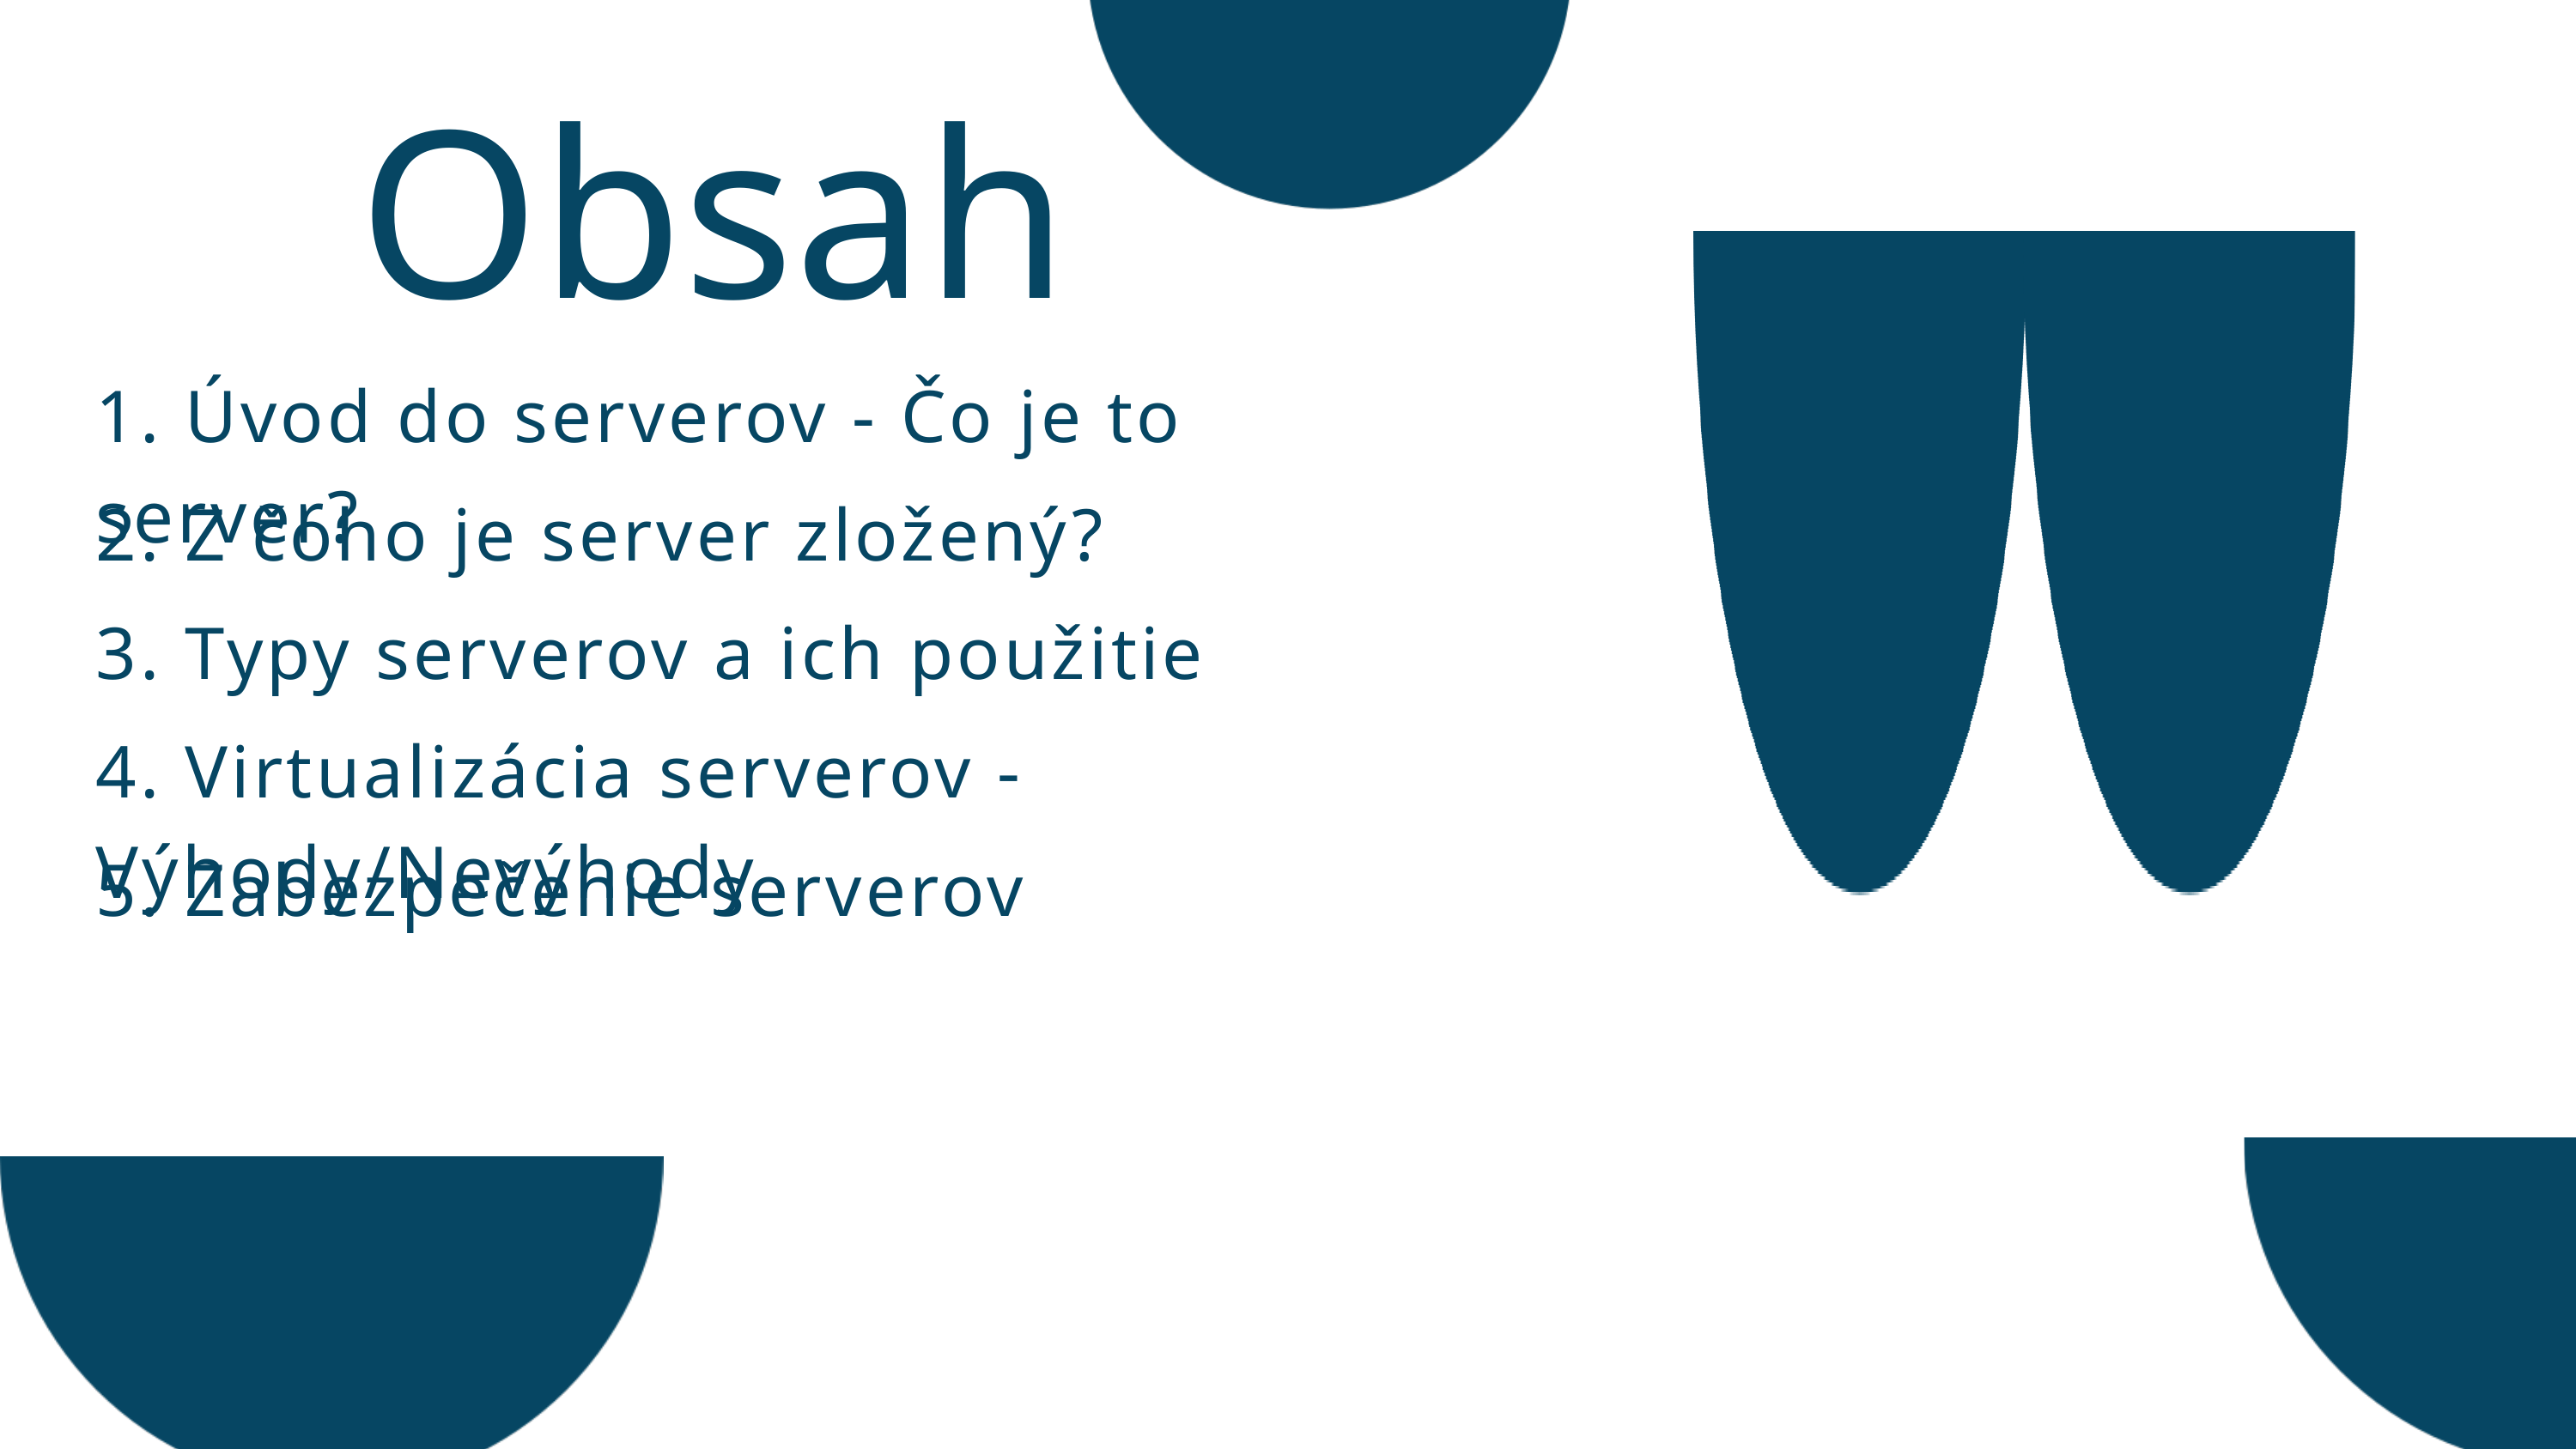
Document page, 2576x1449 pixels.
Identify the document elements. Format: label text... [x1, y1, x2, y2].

text_box 1. Úvod do serverov - Čo je to server? [95, 356, 1432, 475]
text_box [0, 1156, 664, 1449]
text_box [1088, 0, 1571, 209]
text_box [2244, 1137, 2576, 1449]
text_box 4. Virtualizácia serverov - Výhody/Nevýhody [95, 712, 1693, 912]
text_box 3. Typy serverov a ich použitie [95, 593, 1432, 694]
text_box 2. Z čoho je server zložený? [95, 475, 1432, 576]
text_box 5. Zabezpečenie serverov [95, 830, 1432, 931]
text_box Obsah [358, 19, 1170, 345]
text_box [1692, 231, 2355, 895]
